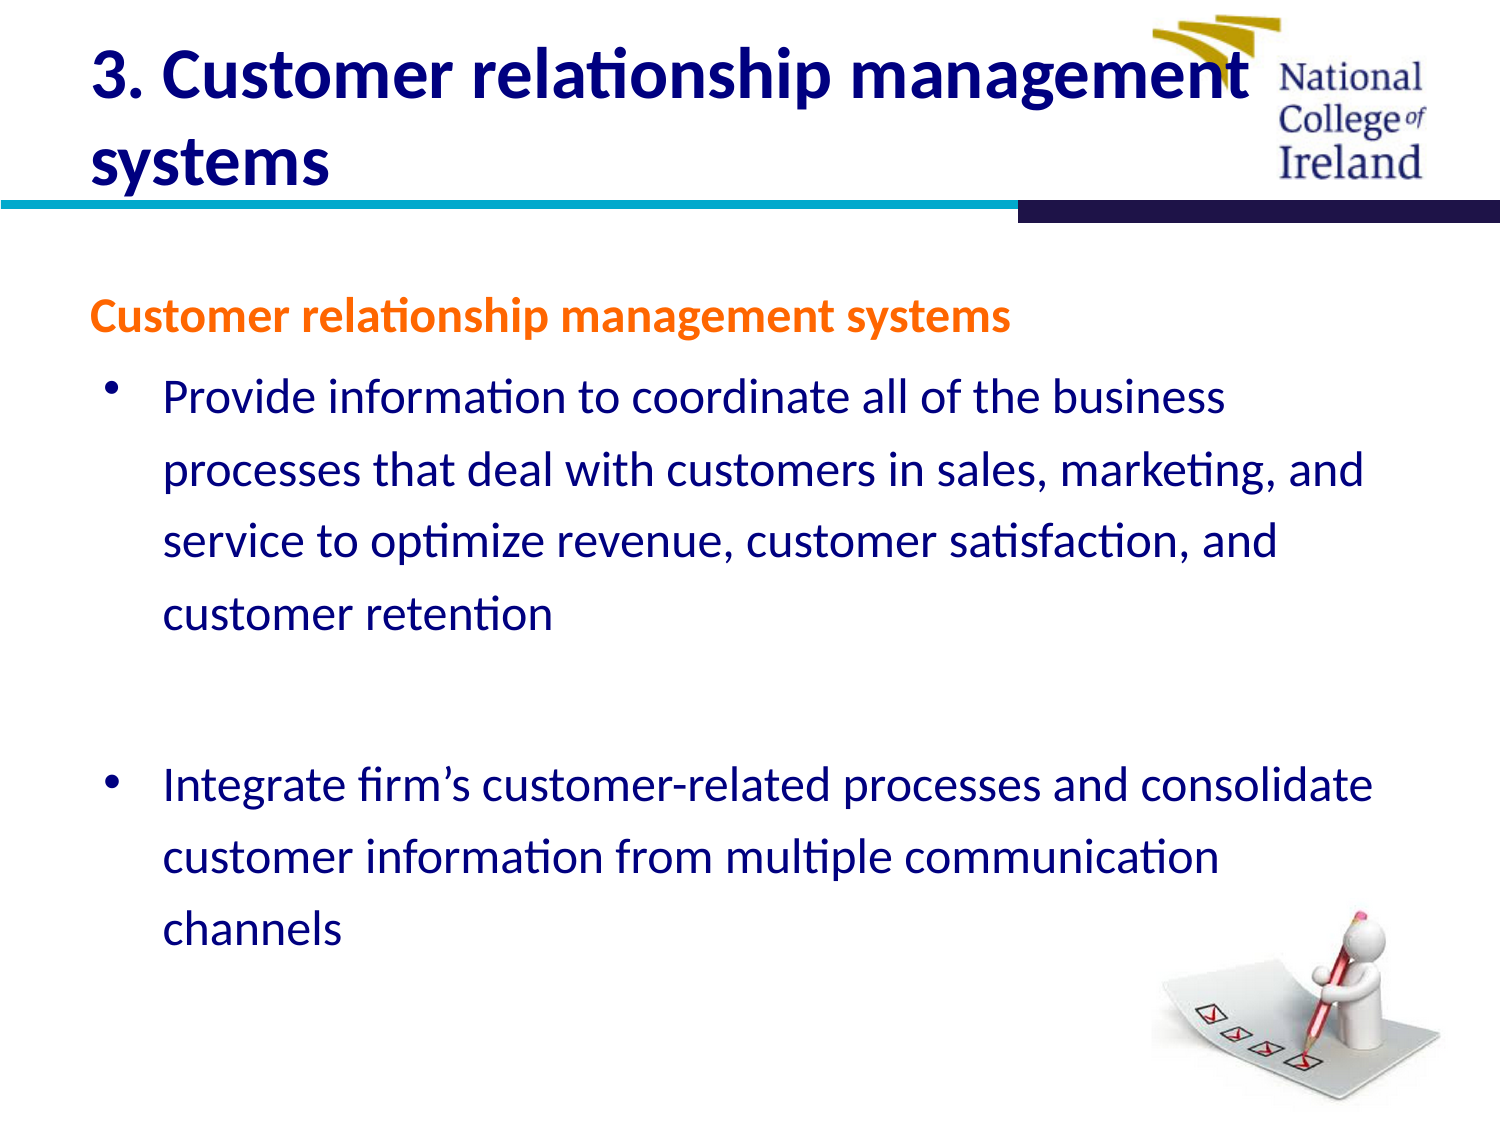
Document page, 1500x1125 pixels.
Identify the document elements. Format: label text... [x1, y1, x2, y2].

list Customer relationship management systems Provide information to coordinate all of the business processes that deal with customers in sales, marketing, and service to optimize revenue, customer satisfaction, and customer retention Integrate firm’s customer-related processes and consolidate customer information from multiple communication channels [75, 262, 1425, 1005]
picture [1151, 898, 1459, 1112]
title 3. Customer relationship management systems [75, 19, 1270, 207]
